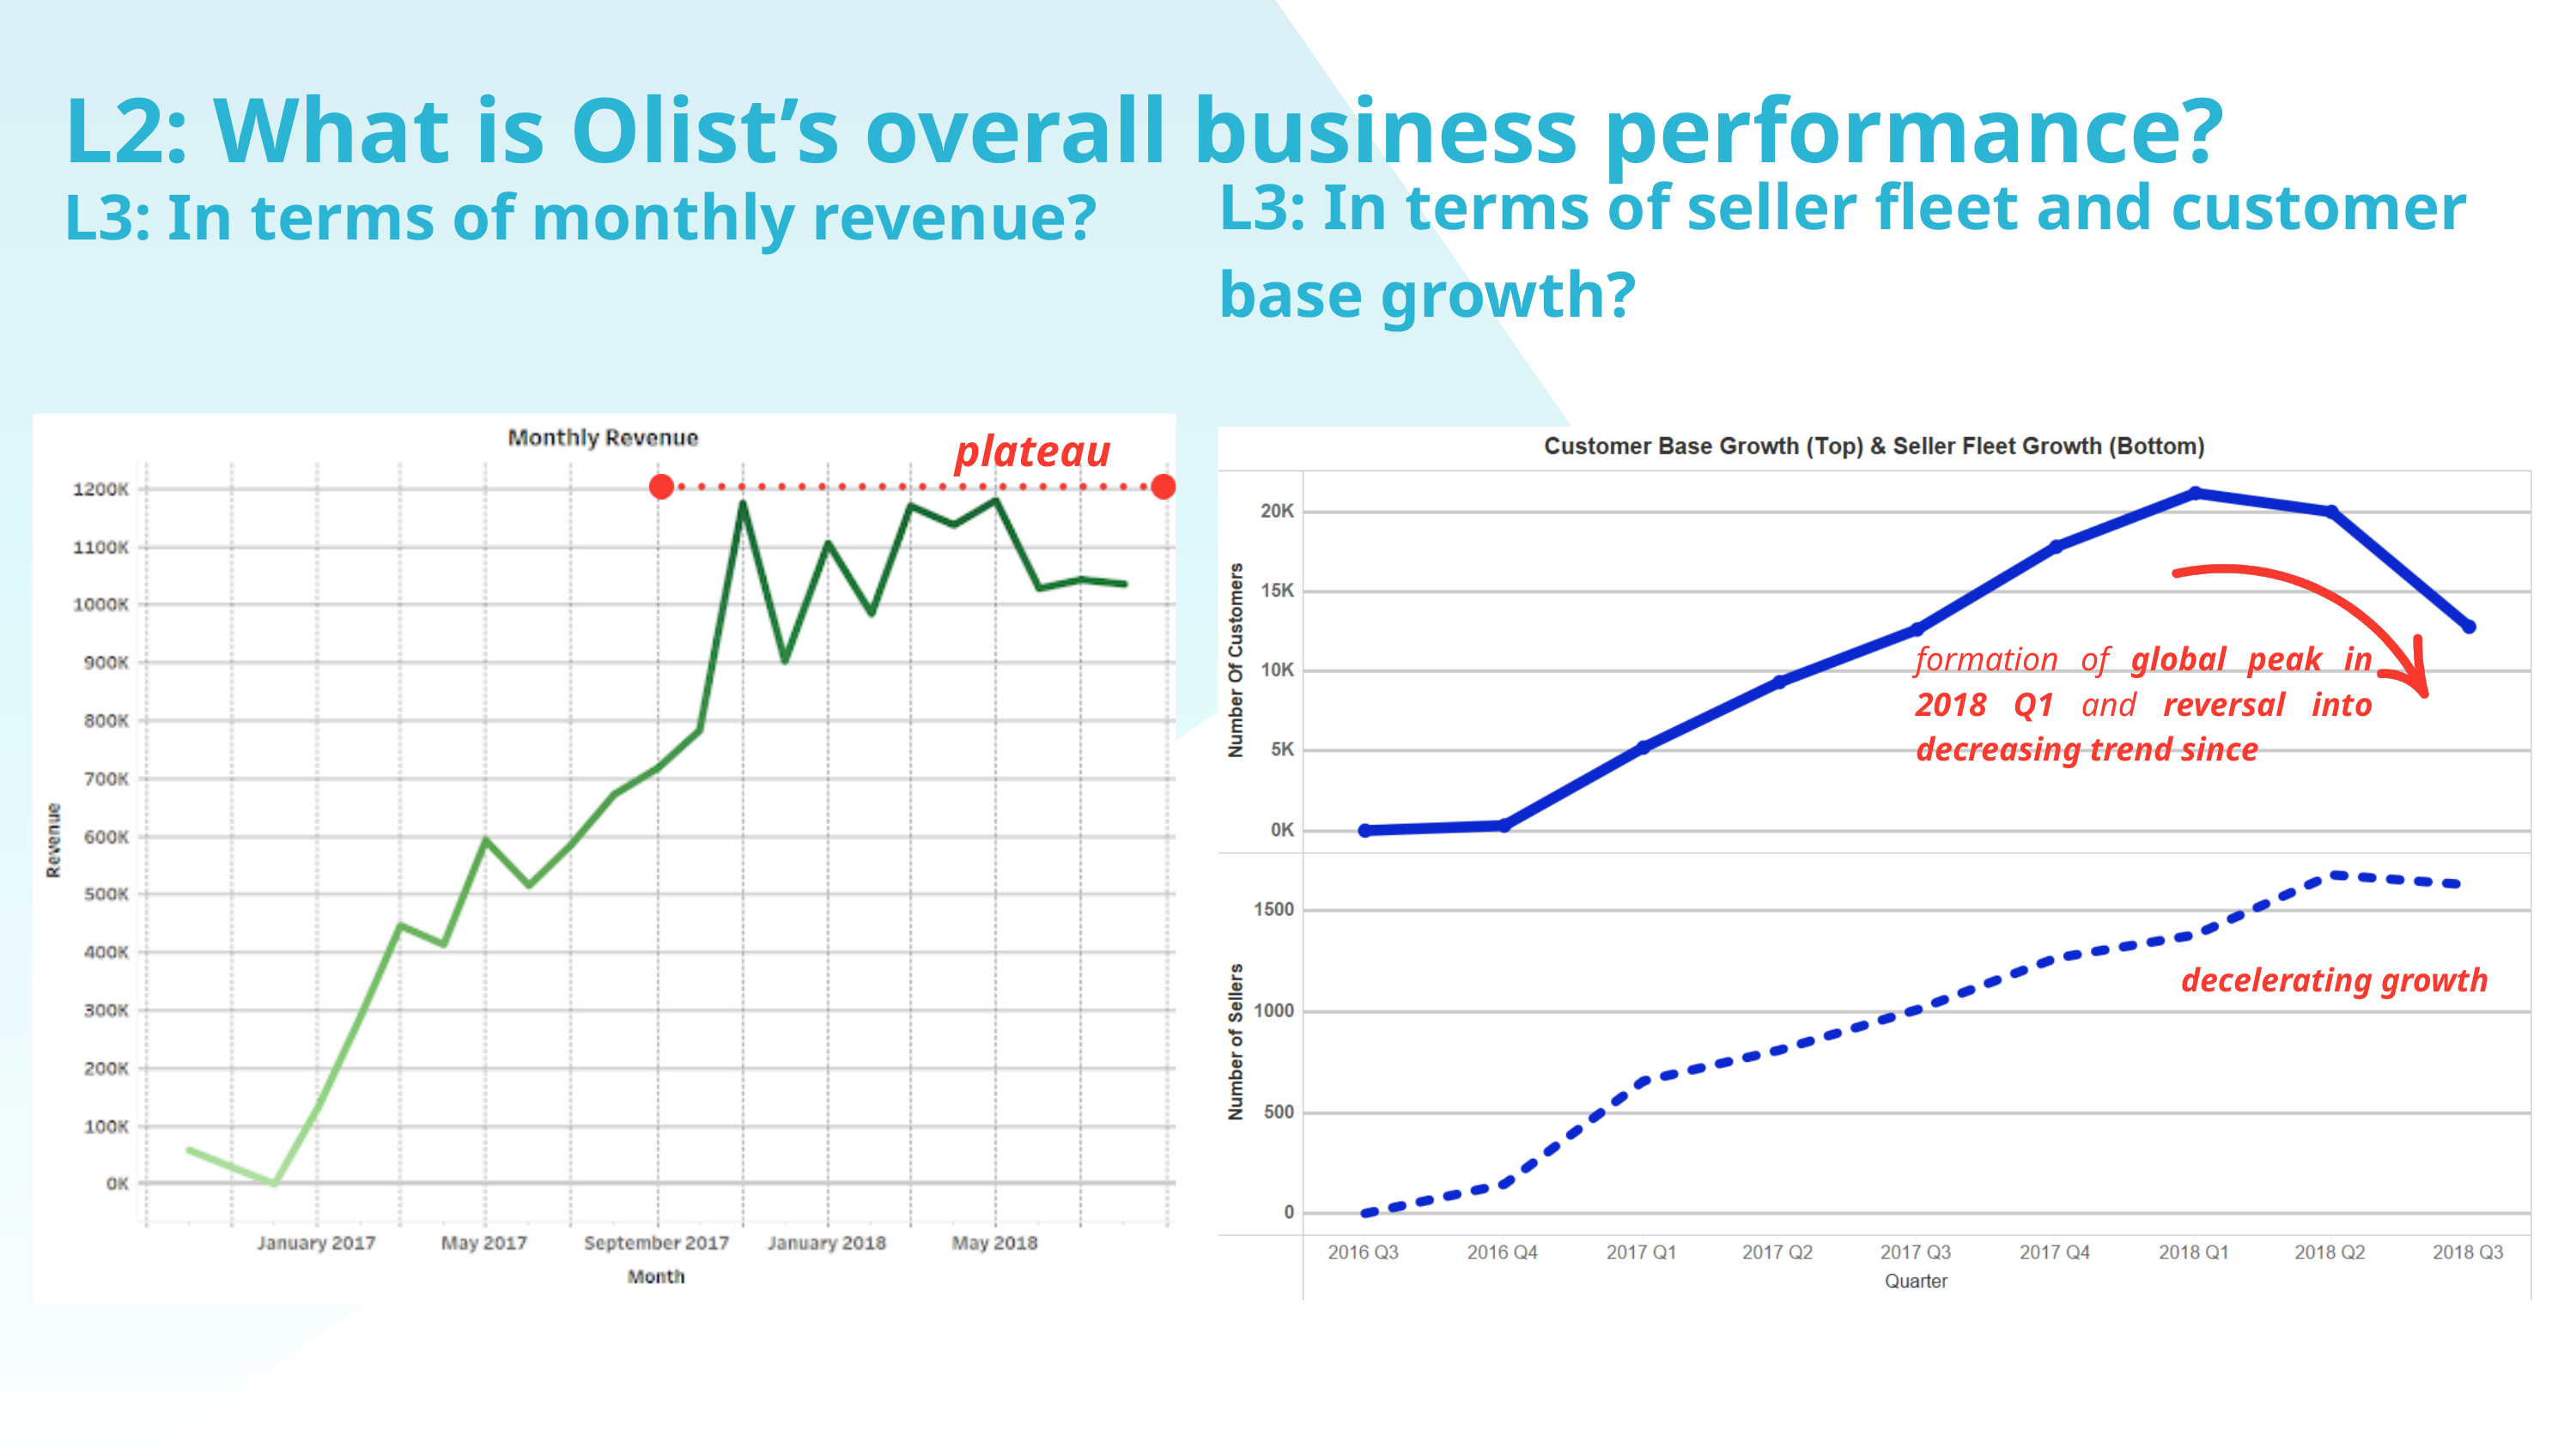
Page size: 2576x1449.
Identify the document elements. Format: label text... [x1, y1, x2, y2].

text_box L3: In terms of monthly revenue? [63, 165, 1218, 253]
text_box formation of global peak in 2018 Q1 and reversal into decreasing trend since [1916, 632, 2373, 768]
text_box [0, 0, 1572, 1449]
text_box [32, 414, 1176, 1304]
text_box [1218, 427, 2533, 1304]
text_box decelerating growth [2145, 953, 2533, 999]
text_box L2: What is Olist’s overall business performance? [63, 55, 2373, 165]
text_box plateau [947, 415, 1120, 476]
text_box [2169, 555, 2430, 700]
text_box [649, 474, 1176, 500]
text_box L3: In terms of seller fleet and customer base growth? [1218, 154, 2576, 417]
